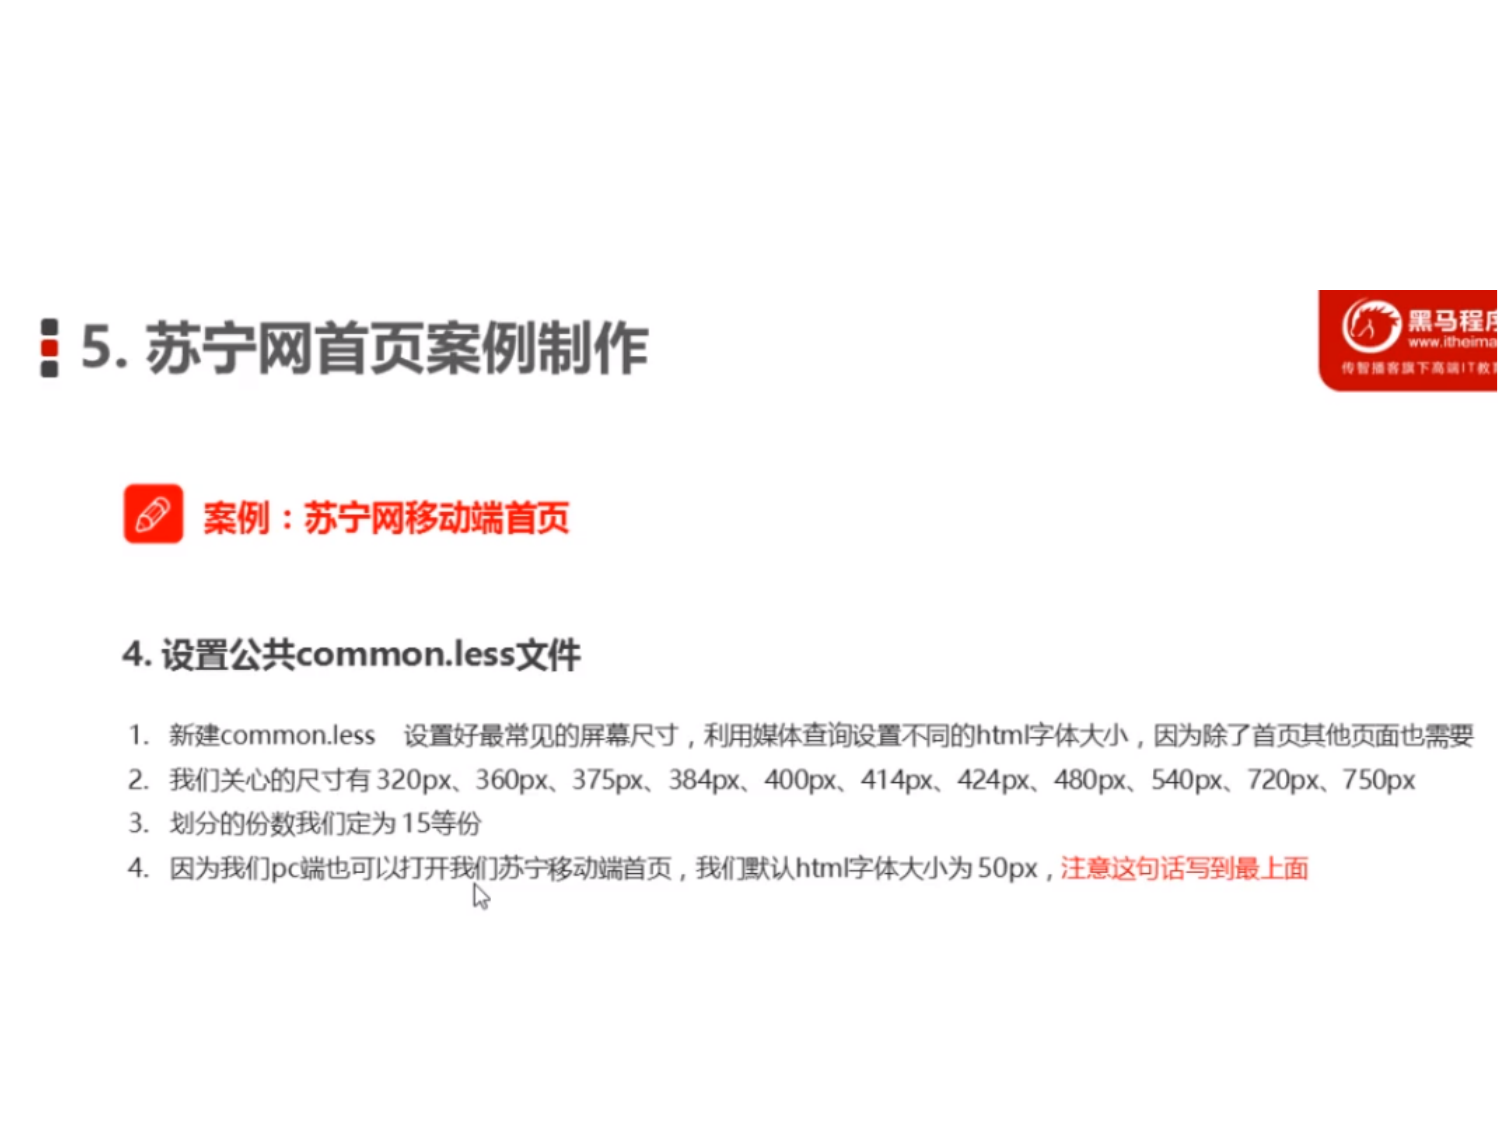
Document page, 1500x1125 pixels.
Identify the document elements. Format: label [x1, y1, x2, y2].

list [30, 290, 1498, 918]
